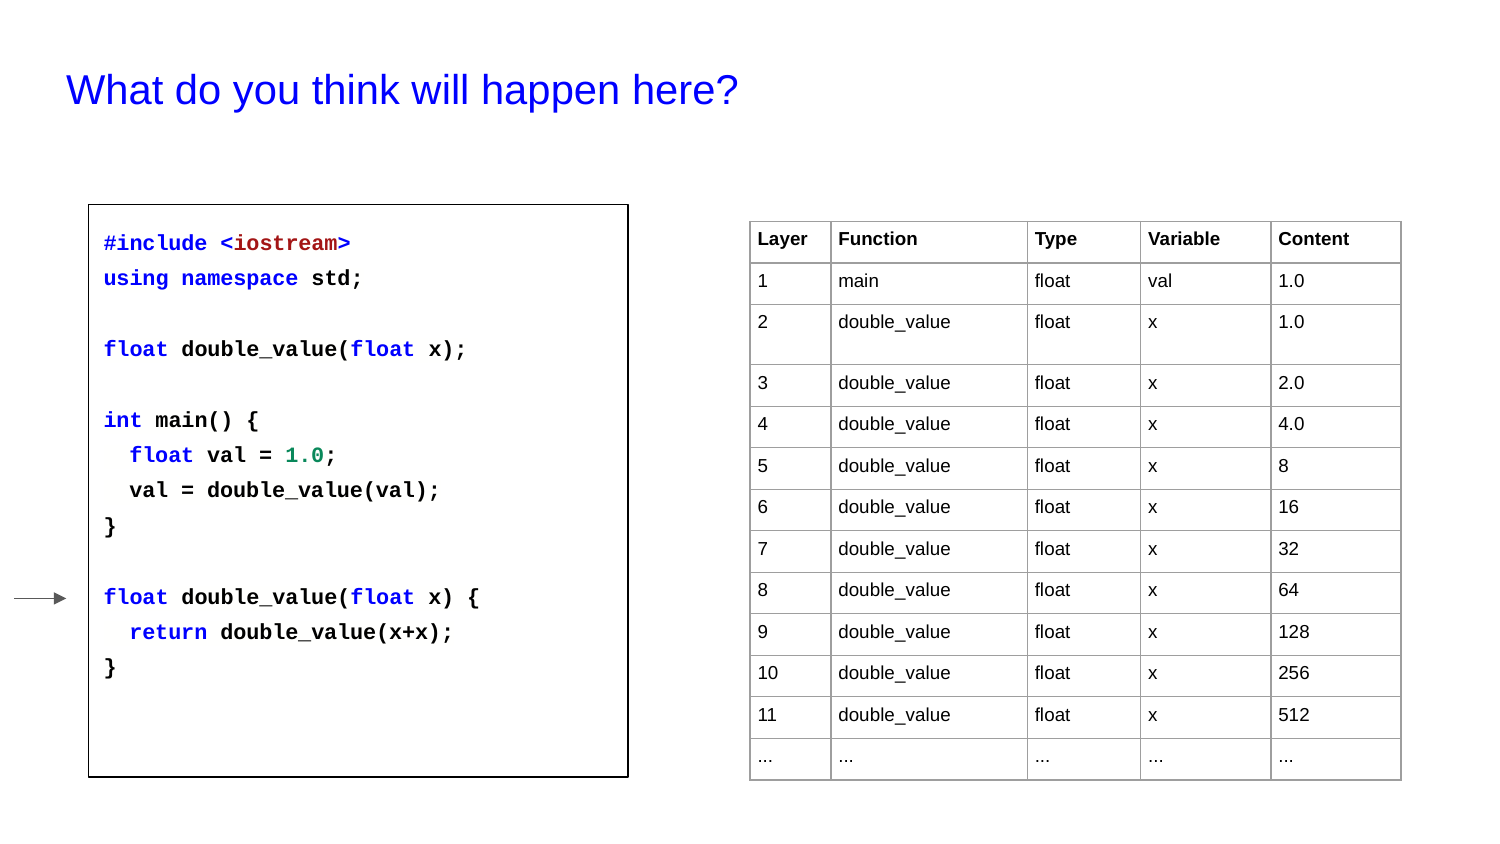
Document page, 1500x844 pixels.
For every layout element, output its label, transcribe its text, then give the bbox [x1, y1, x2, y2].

table_cell x [1141, 531, 1270, 572]
table_cell 8 [751, 573, 830, 613]
table_cell 1.0 [1272, 305, 1400, 364]
table_cell double_value [832, 490, 1027, 530]
title What do you think will happen here? [51, 48, 1449, 142]
table_cell float [1028, 407, 1140, 447]
table_cell 2 [751, 305, 830, 364]
table_cell double_value [832, 531, 1027, 572]
table_cell 5 [751, 448, 830, 489]
table_cell float [1028, 697, 1140, 738]
table_cell ... [832, 739, 1027, 779]
table_cell x [1141, 305, 1270, 364]
table_cell 8 [1272, 448, 1400, 489]
table_cell 2.0 [1272, 365, 1400, 406]
table_cell double_value [832, 614, 1027, 655]
text_box #include <iostream> using namespace std; float double_value(float x); int main() { float val = 1.0; val = double_value(val); } float double_value(float x) { return double_value(x+x); } [88, 204, 629, 778]
table_cell ... [1272, 739, 1400, 779]
table_cell 512 [1272, 697, 1400, 738]
table_cell 4.0 [1272, 407, 1400, 447]
table_cell double_value [832, 656, 1027, 696]
table_cell main [832, 264, 1027, 304]
table_cell 6 [751, 490, 830, 530]
table_header Function [832, 222, 1027, 262]
table_cell 1.0 [1272, 264, 1400, 304]
table_cell x [1141, 407, 1270, 447]
table_cell val [1141, 264, 1270, 304]
table_cell 4 [751, 407, 830, 447]
table_cell double_value [832, 407, 1027, 447]
table_cell 9 [751, 614, 830, 655]
table_cell x [1141, 697, 1270, 738]
table_cell ... [1028, 739, 1140, 779]
table_cell double_value [832, 365, 1027, 406]
table_cell x [1141, 365, 1270, 406]
table_cell 11 [751, 697, 830, 738]
table_cell x [1141, 573, 1270, 613]
table_header Variable [1141, 222, 1270, 262]
table_cell double_value [832, 697, 1027, 738]
table_header Type [1028, 222, 1140, 262]
table_cell 64 [1272, 573, 1400, 613]
table_cell double_value [832, 573, 1027, 613]
table_cell float [1028, 656, 1140, 696]
table_cell float [1028, 448, 1140, 489]
table_cell 256 [1272, 656, 1400, 696]
table_cell 32 [1272, 531, 1400, 572]
table_cell float [1028, 573, 1140, 613]
table_cell 10 [751, 656, 830, 696]
table_cell x [1141, 490, 1270, 530]
table_cell x [1141, 448, 1270, 489]
table_cell double_value [832, 448, 1027, 489]
table_cell 3 [751, 365, 830, 406]
table_cell 128 [1272, 614, 1400, 655]
table_header Content [1272, 222, 1400, 262]
table_cell ... [1141, 739, 1270, 779]
table_cell x [1141, 656, 1270, 696]
table_cell 7 [751, 531, 830, 572]
table_cell float [1028, 614, 1140, 655]
table_cell float [1028, 531, 1140, 572]
table_cell ... [751, 739, 830, 779]
table_cell float [1028, 305, 1140, 364]
table_cell float [1028, 490, 1140, 530]
table_cell float [1028, 365, 1140, 406]
table_cell 1 [751, 264, 830, 304]
table_cell float [1028, 264, 1140, 304]
table_cell double_value [832, 305, 1027, 364]
table_header Layer [751, 222, 830, 262]
table_cell x [1141, 614, 1270, 655]
table_cell 16 [1272, 490, 1400, 530]
